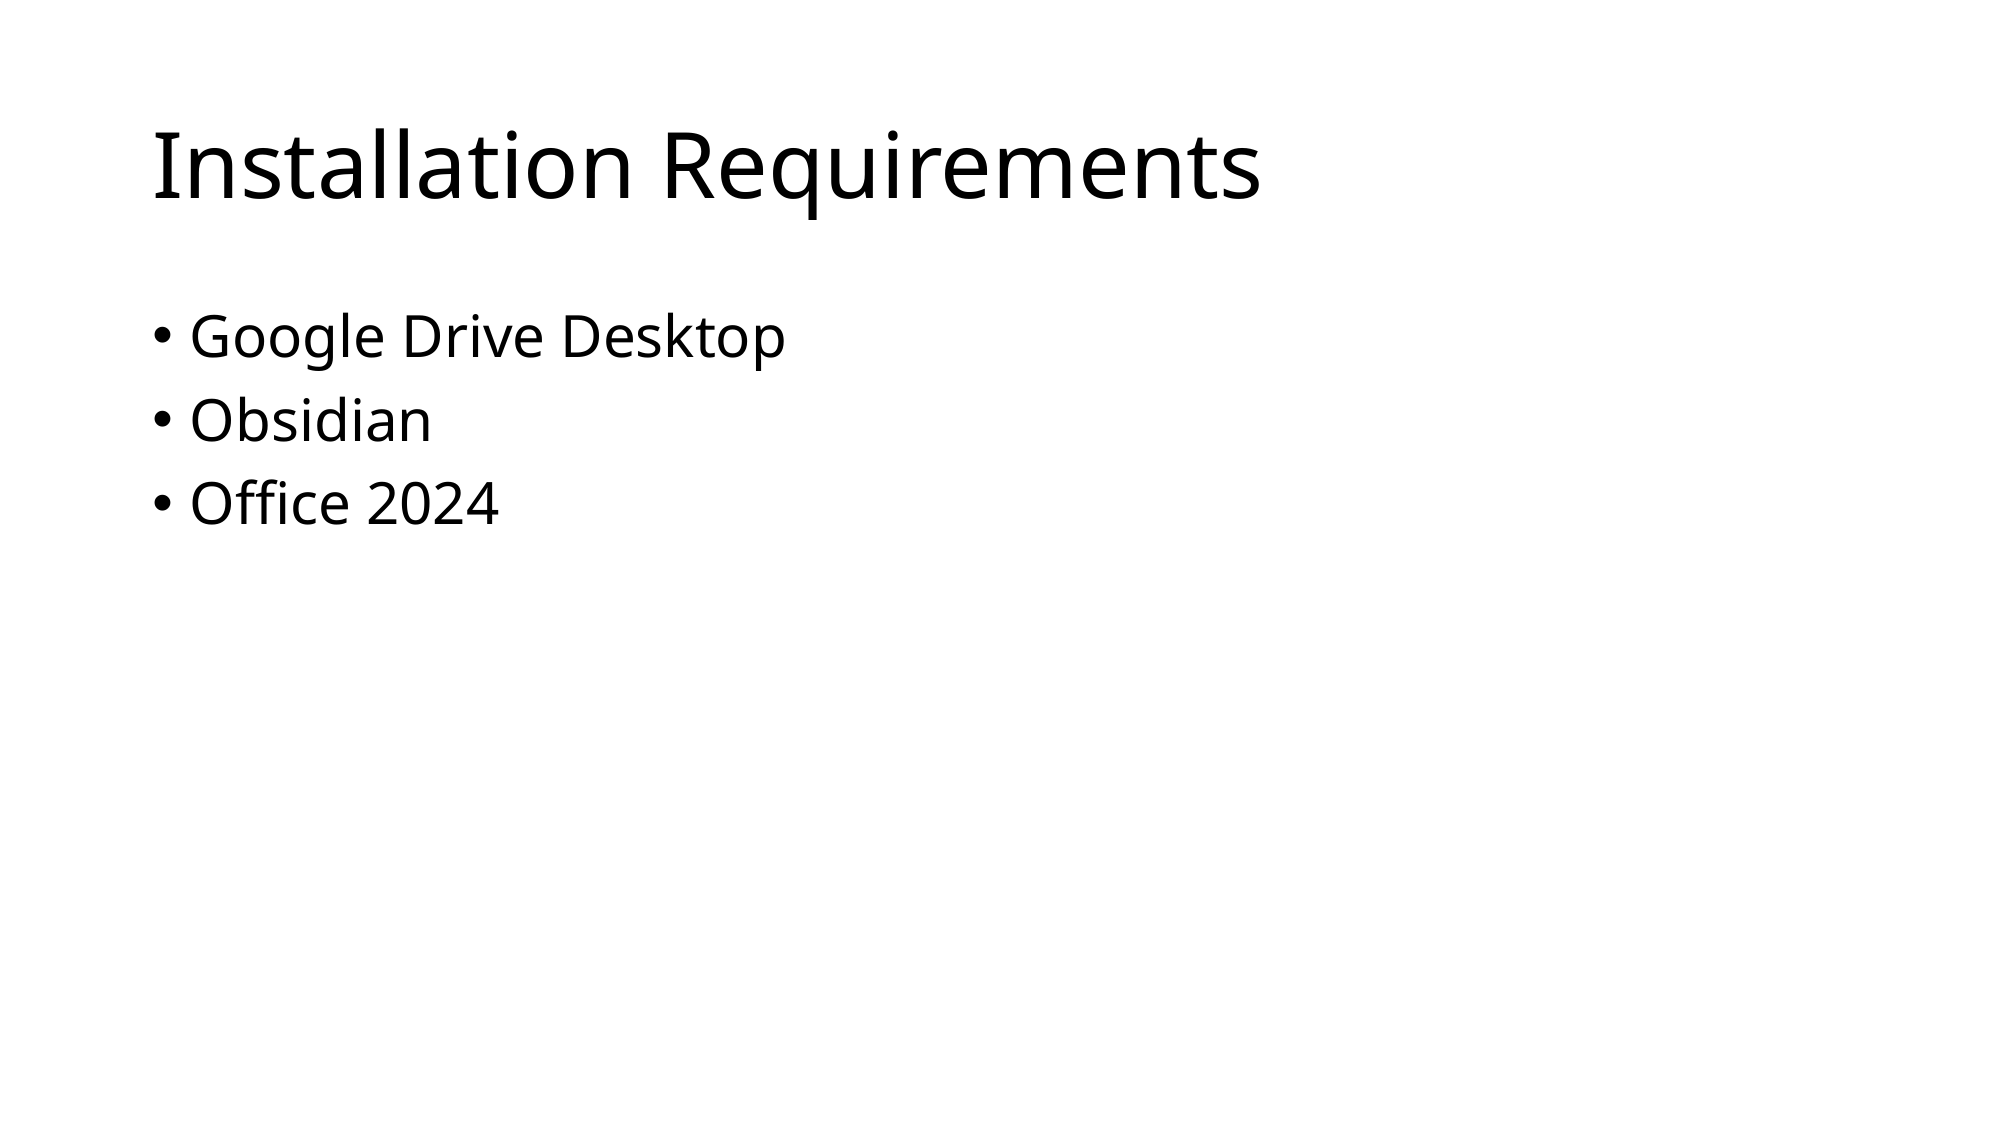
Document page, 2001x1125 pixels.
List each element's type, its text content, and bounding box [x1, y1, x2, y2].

list Google Drive Desktop Obsidian Office 2024 [137, 299, 1863, 1014]
title Installation Requirements [137, 59, 1863, 278]
